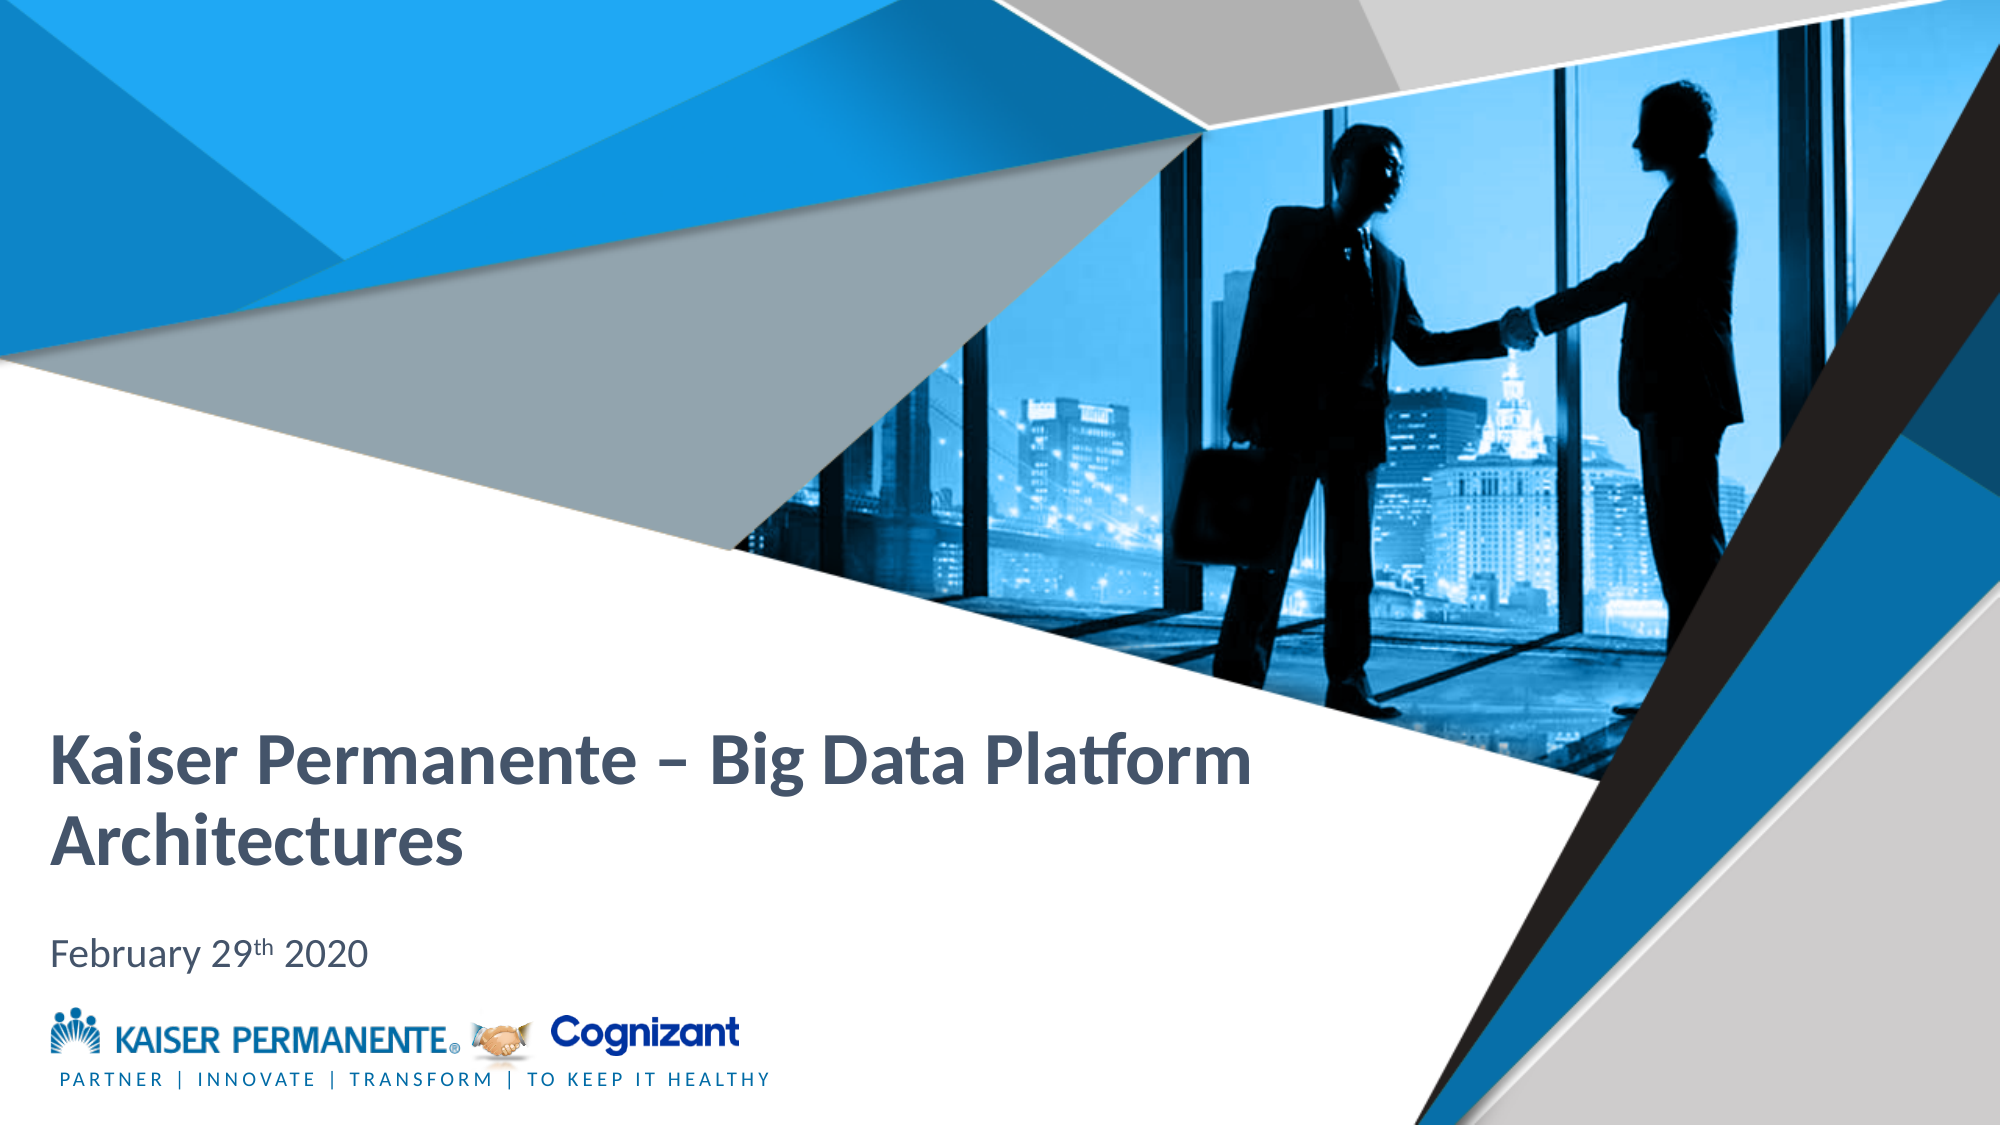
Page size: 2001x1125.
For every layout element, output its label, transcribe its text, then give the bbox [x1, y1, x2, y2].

picture [0, 0, 2000, 1125]
picture [49, 1007, 462, 1054]
picture [463, 1003, 538, 1078]
title Kaiser Permanente – Big Data Platform Architectures [35, 658, 1350, 890]
picture [551, 1015, 739, 1056]
list February 29th 2020 [35, 924, 444, 995]
